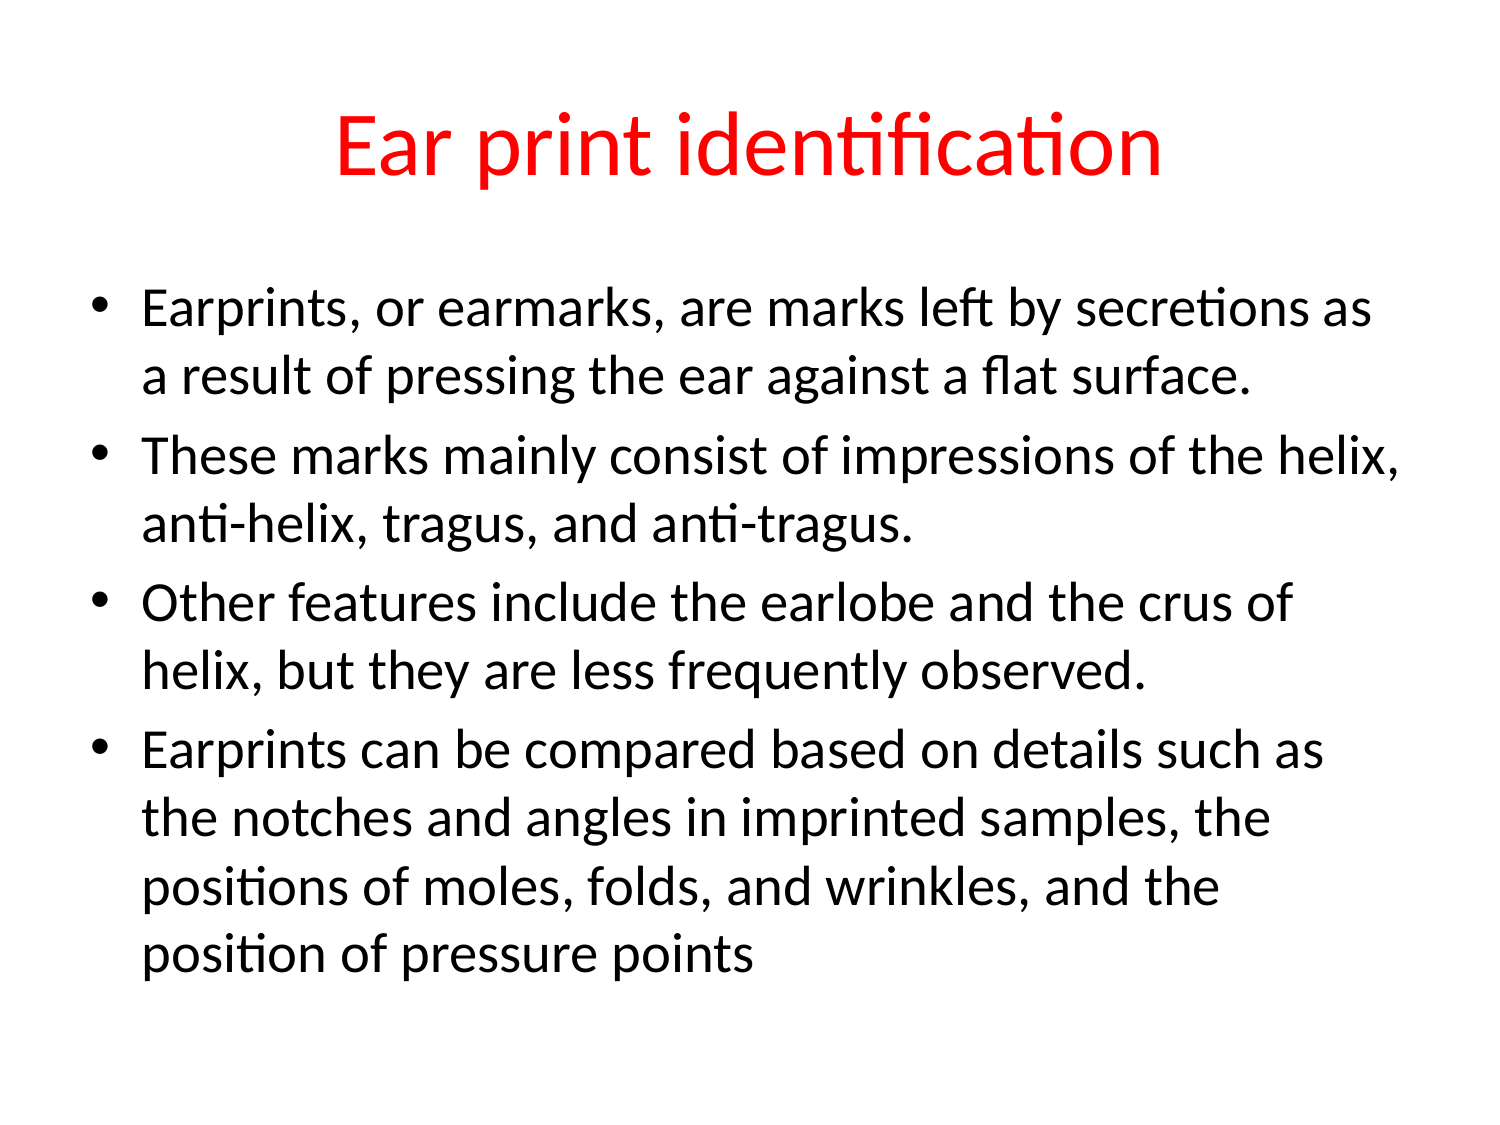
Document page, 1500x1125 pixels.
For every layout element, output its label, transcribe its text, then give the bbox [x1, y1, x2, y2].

list Earprints, or earmarks, are marks left by secretions as a result of pressing the ear against a flat surface. These marks mainly consist of impressions of the helix, anti-helix, tragus, and anti-tragus. Other features include the earlobe and the crus of helix, but they are less frequently observed. Earprints can be compared based on details such as the notches and angles in imprinted samples, the positions of moles, folds, and wrinkles, and the position of pressure points [75, 262, 1425, 1005]
title Ear print identification [75, 45, 1425, 233]
